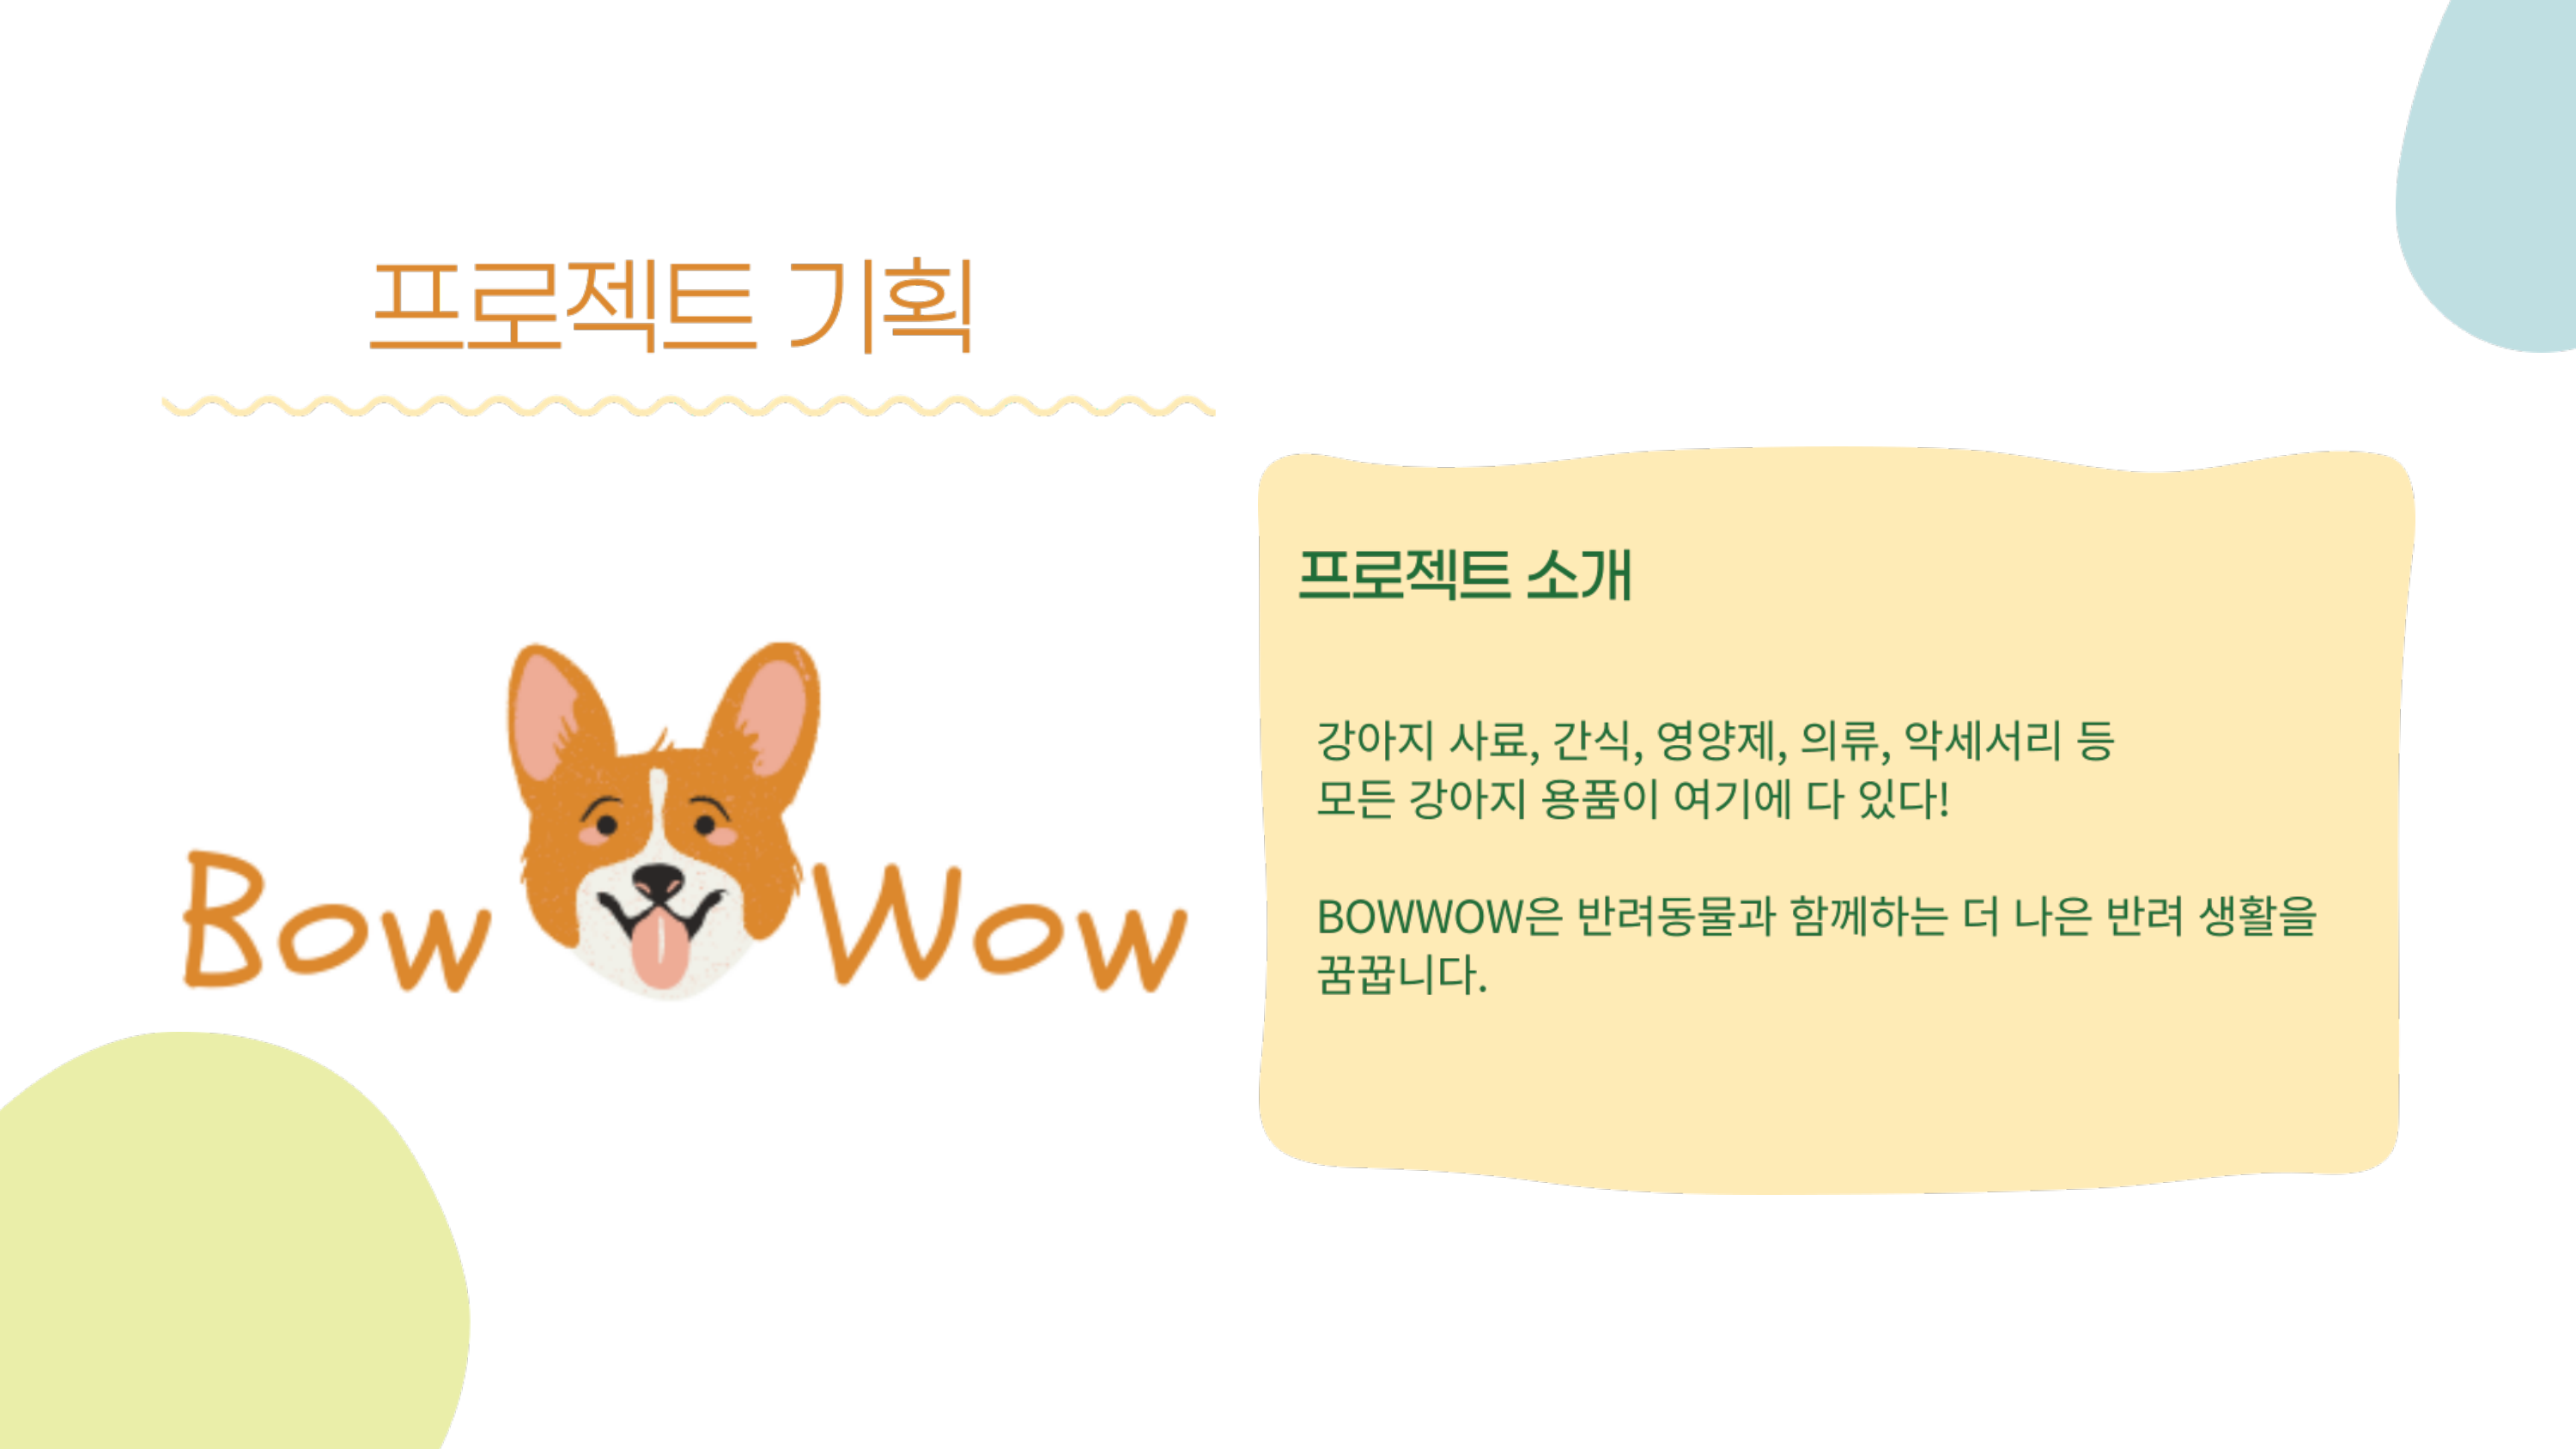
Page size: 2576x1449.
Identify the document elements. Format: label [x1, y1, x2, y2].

picture [174, 637, 1202, 1004]
picture [0, 1032, 471, 1449]
picture [161, 227, 1216, 417]
picture [1258, 446, 2415, 1195]
picture [2396, 0, 2576, 353]
